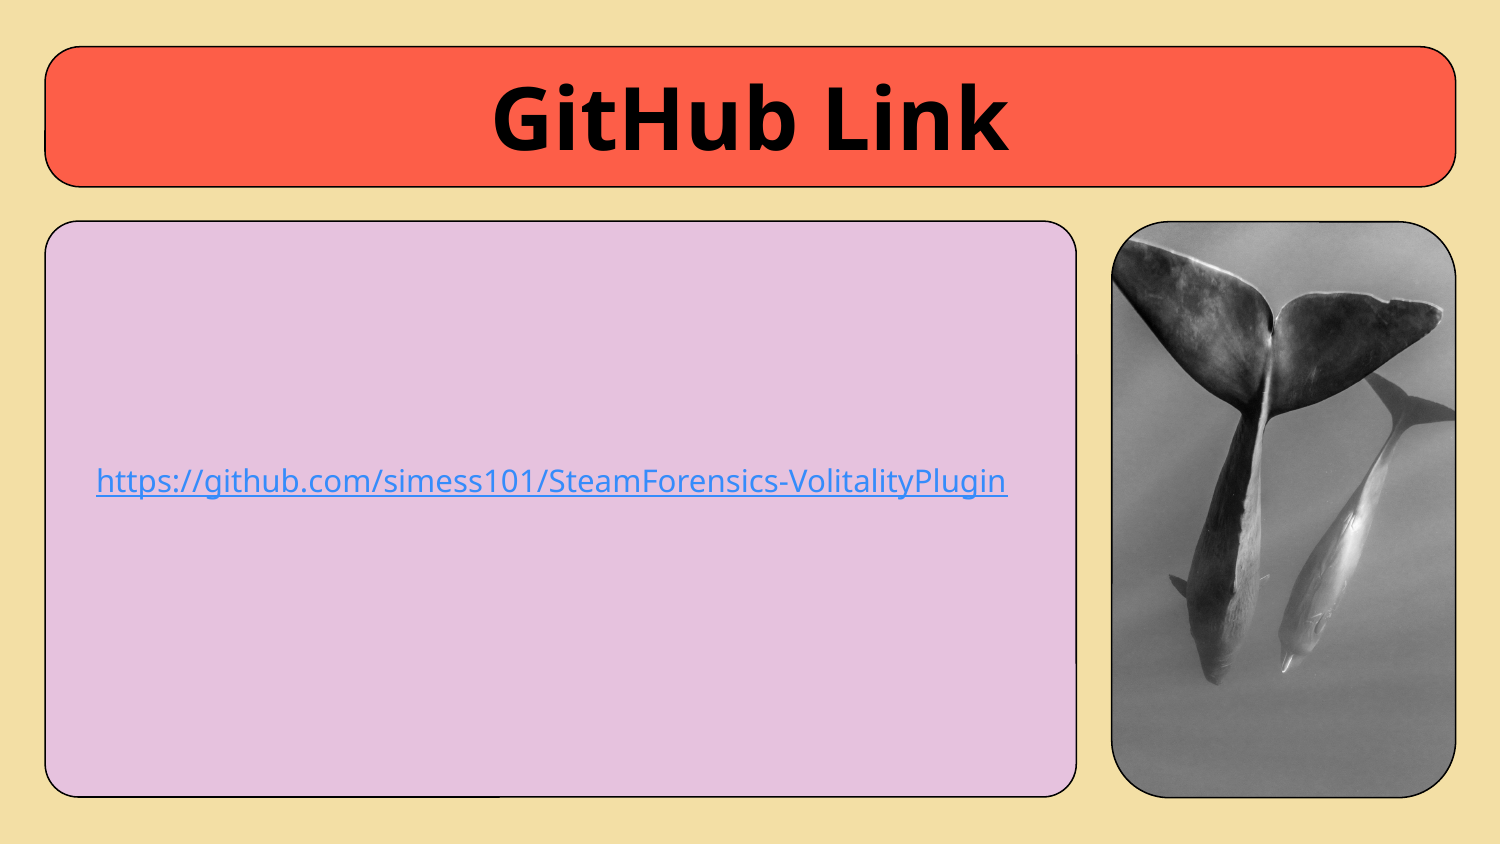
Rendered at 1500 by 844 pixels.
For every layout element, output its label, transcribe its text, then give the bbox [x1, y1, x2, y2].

title GitHub Link [44, 53, 1456, 192]
list https://github.com/simess101/SteamForensics-VolitalityPlugin [81, 246, 1039, 741]
picture [1111, 221, 1456, 798]
